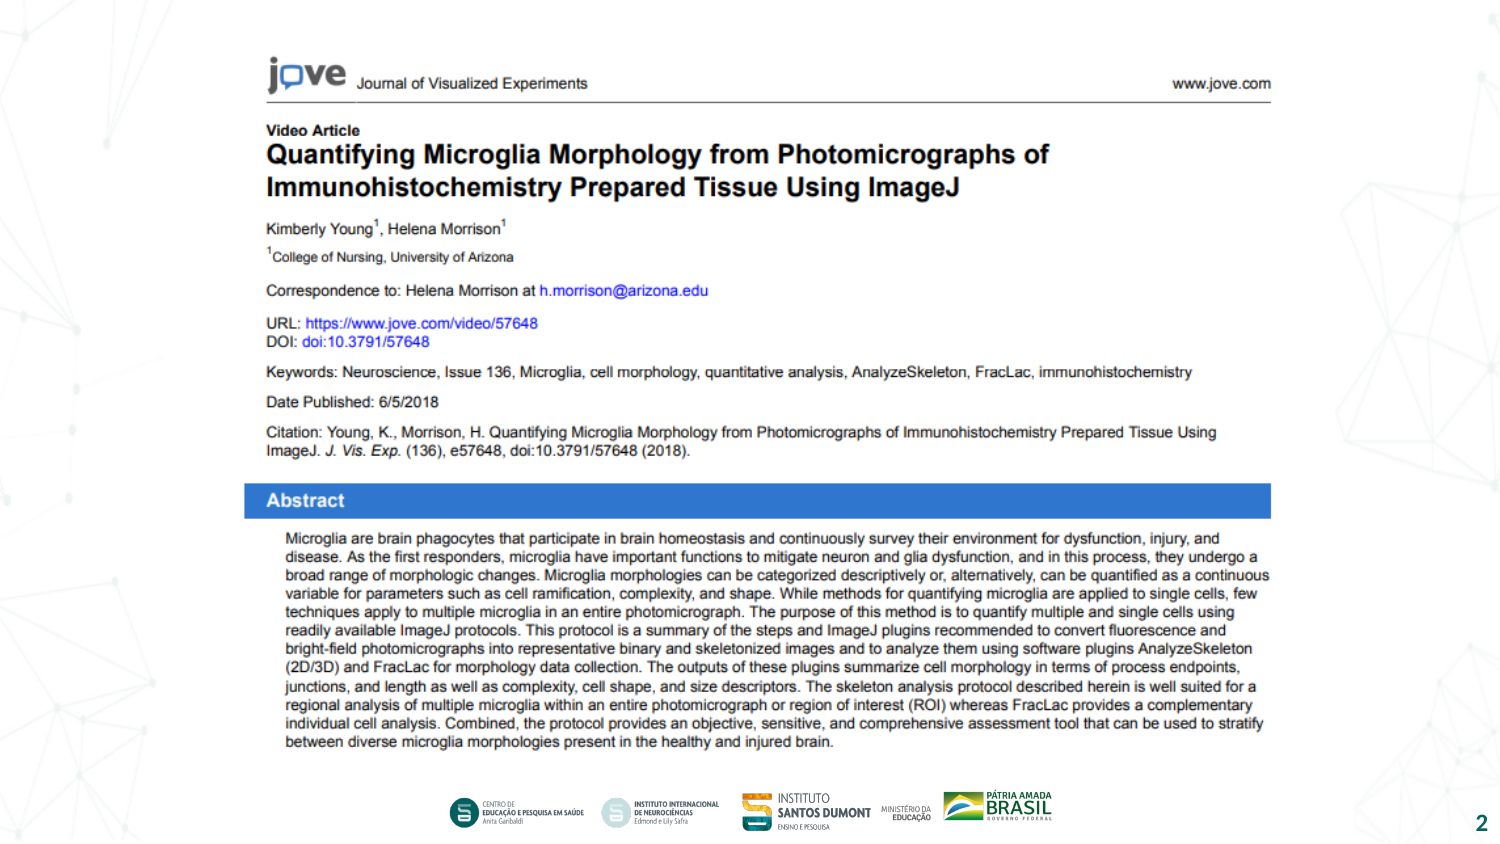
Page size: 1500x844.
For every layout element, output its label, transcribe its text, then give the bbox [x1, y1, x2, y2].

picture [877, 785, 1052, 825]
picture [449, 782, 727, 829]
picture [233, 40, 1284, 759]
picture [739, 791, 871, 834]
slide_number 2 [1440, 798, 1500, 844]
